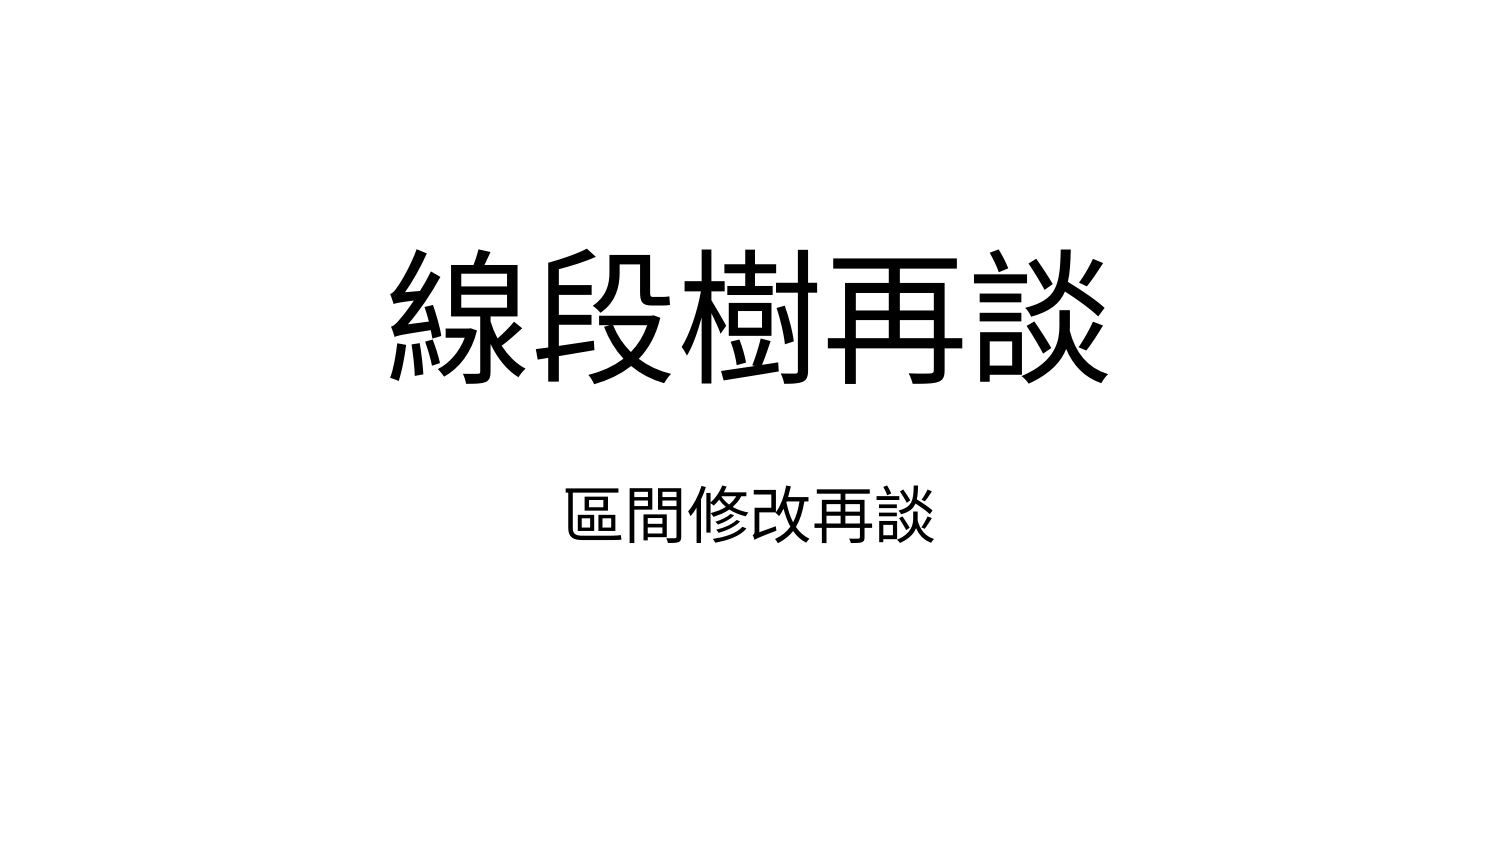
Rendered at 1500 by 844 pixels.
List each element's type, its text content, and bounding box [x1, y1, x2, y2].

text_box 區間修改再談 [0, 460, 1500, 602]
text_box 線段樹再談 [0, 211, 1500, 431]
